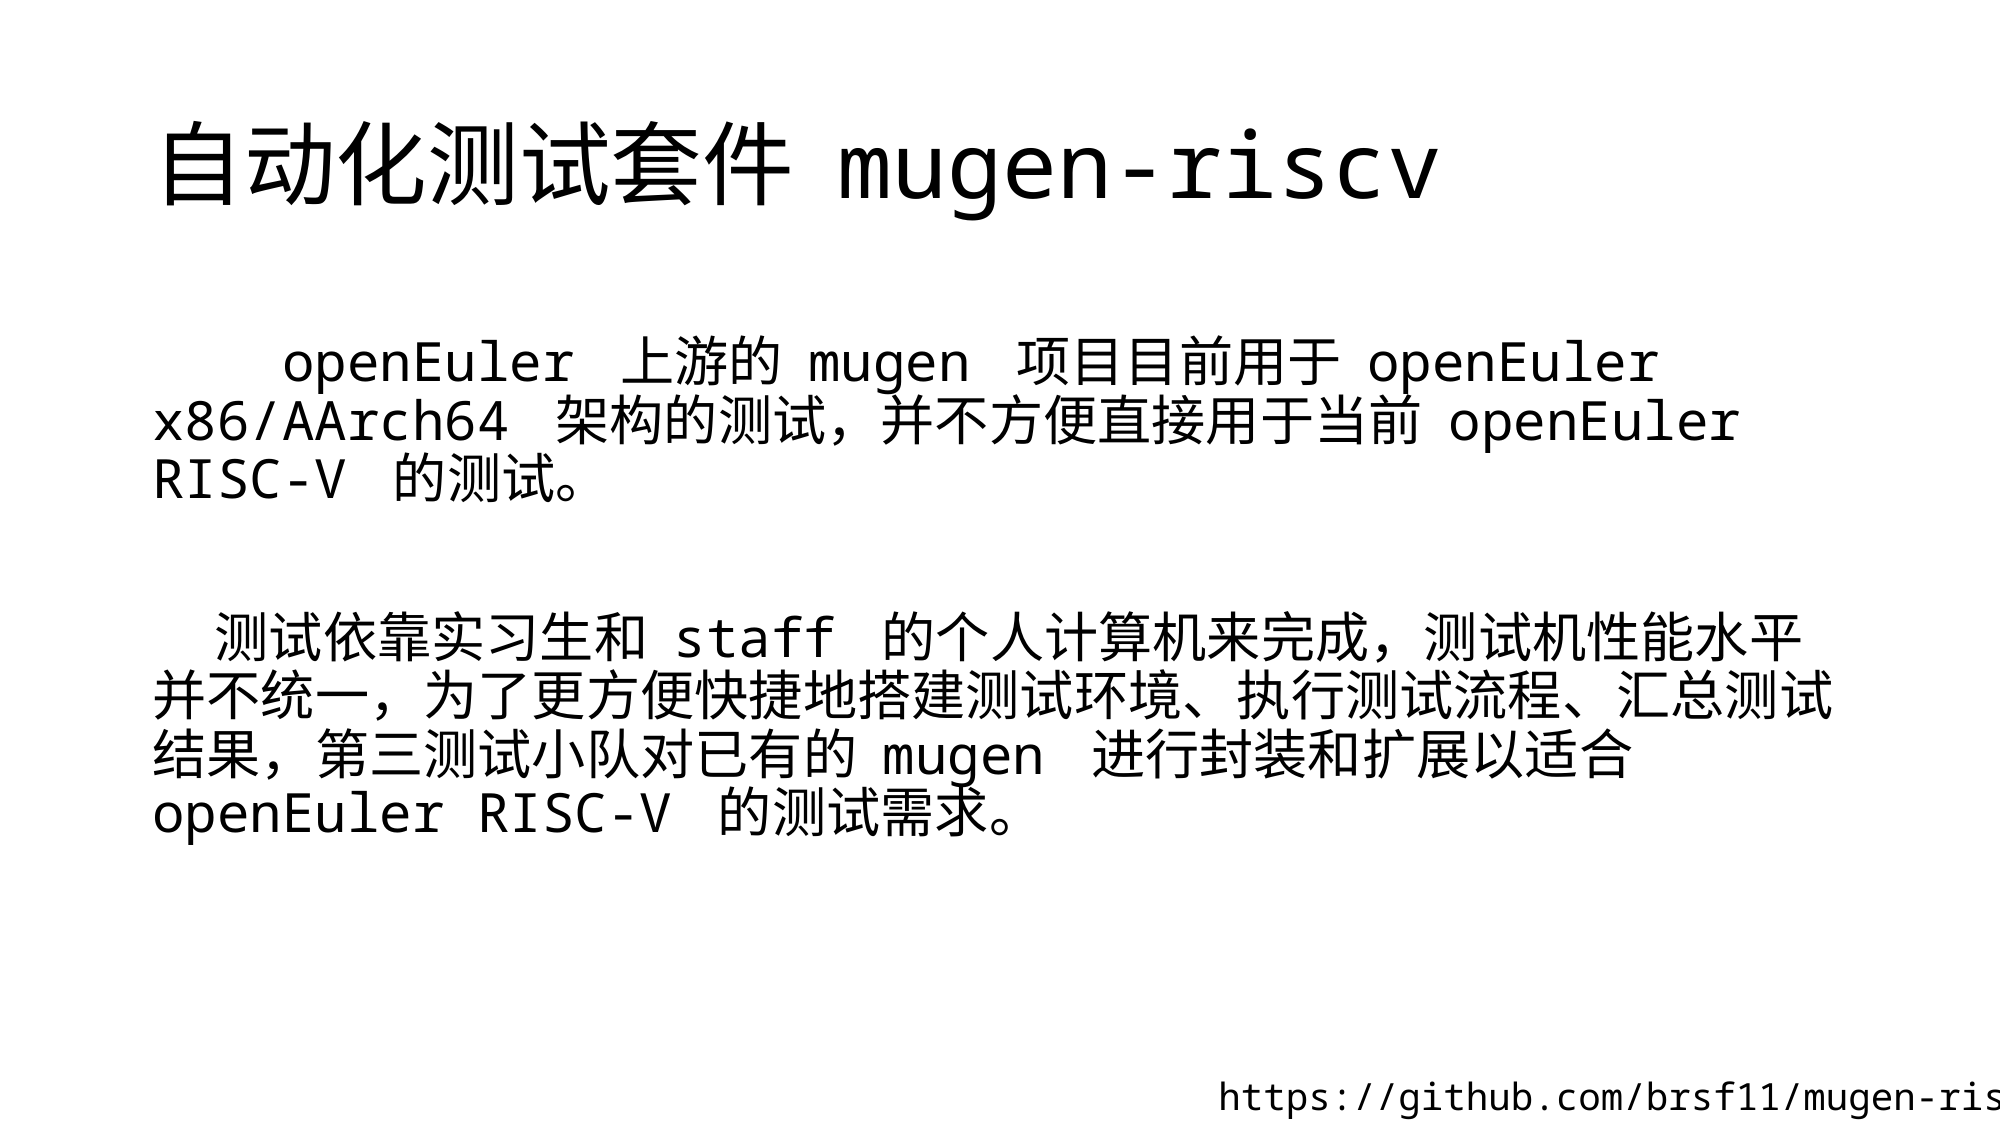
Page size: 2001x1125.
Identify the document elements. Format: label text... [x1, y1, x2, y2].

title 自动化测试套件 mugen-riscv [137, 59, 1863, 278]
list openEuler 上游的 mugen 项目目前用于 openEuler x86/AArch64 架构的测试，并不方便直接用于当前 openEuler RISC-V 的测试。 测试依靠实习生和 staff 的个人计算机来完成，测试机性能水平并不统一，为了更方便快捷地搭建测试环境、执行测试流程、汇总测试结果，第三测试小队对已有的 mugen 进行封装和扩展以适合 openEuler RISC-V 的测试需求。 [137, 327, 1863, 965]
text_box https://github.com/brsf11/mugen-riscv [1203, 1065, 2000, 1125]
